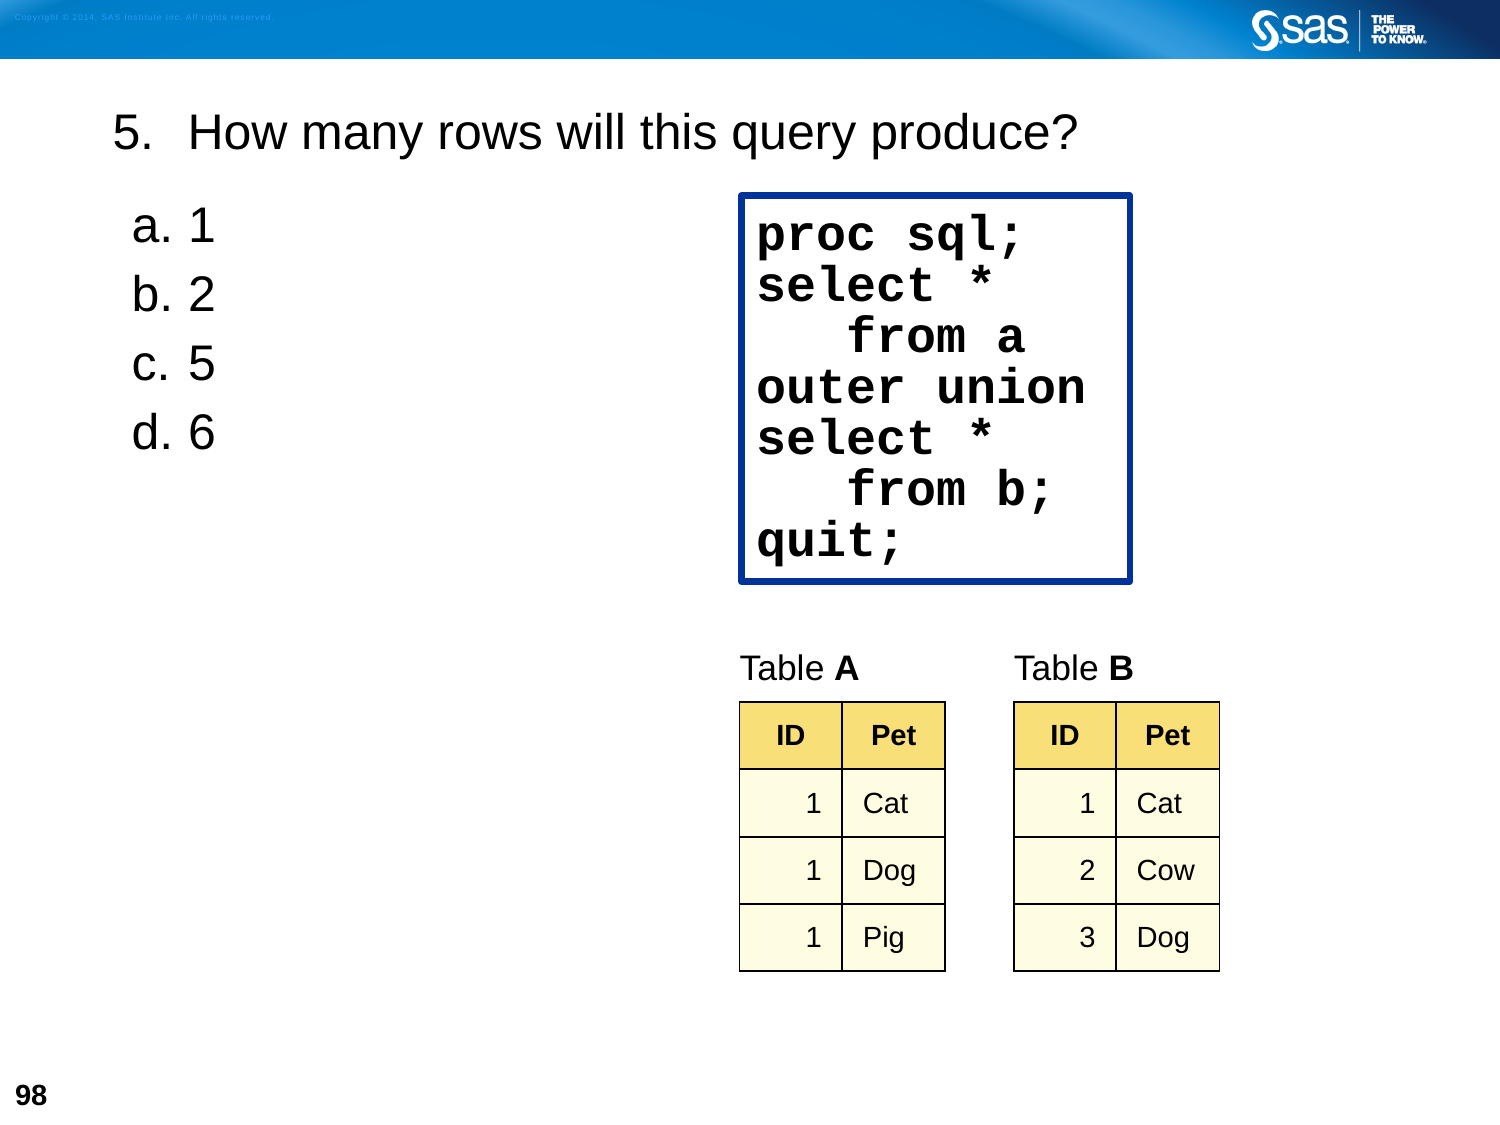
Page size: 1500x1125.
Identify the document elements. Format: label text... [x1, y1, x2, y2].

table_cell Cat [843, 770, 944, 836]
table_cell Cat [1117, 770, 1219, 836]
text_box proc sql; select * from a outer union select * from b; quit; [741, 195, 1130, 582]
list How many rows will this query produce? 1 2 5 6 [112, 99, 1400, 800]
table_cell 1 [740, 770, 841, 836]
table_cell Cow [1117, 838, 1219, 903]
table_cell 1 [740, 905, 841, 970]
table_cell 1 [740, 838, 841, 903]
table_header Table A [739, 635, 945, 701]
table_cell Pig [843, 905, 944, 970]
table_cell Dog [1117, 905, 1219, 970]
table_cell 1 [1015, 770, 1115, 836]
table_cell 2 [1015, 838, 1115, 903]
table_cell ID [1015, 703, 1115, 768]
table_cell Pet [843, 703, 944, 768]
table_cell Dog [843, 838, 944, 903]
table_cell Pet [1117, 703, 1219, 768]
table_header Table B [1014, 635, 1220, 701]
table_cell ID [740, 703, 841, 768]
picture [0, 0, 1500, 59]
table_cell 3 [1015, 905, 1115, 970]
